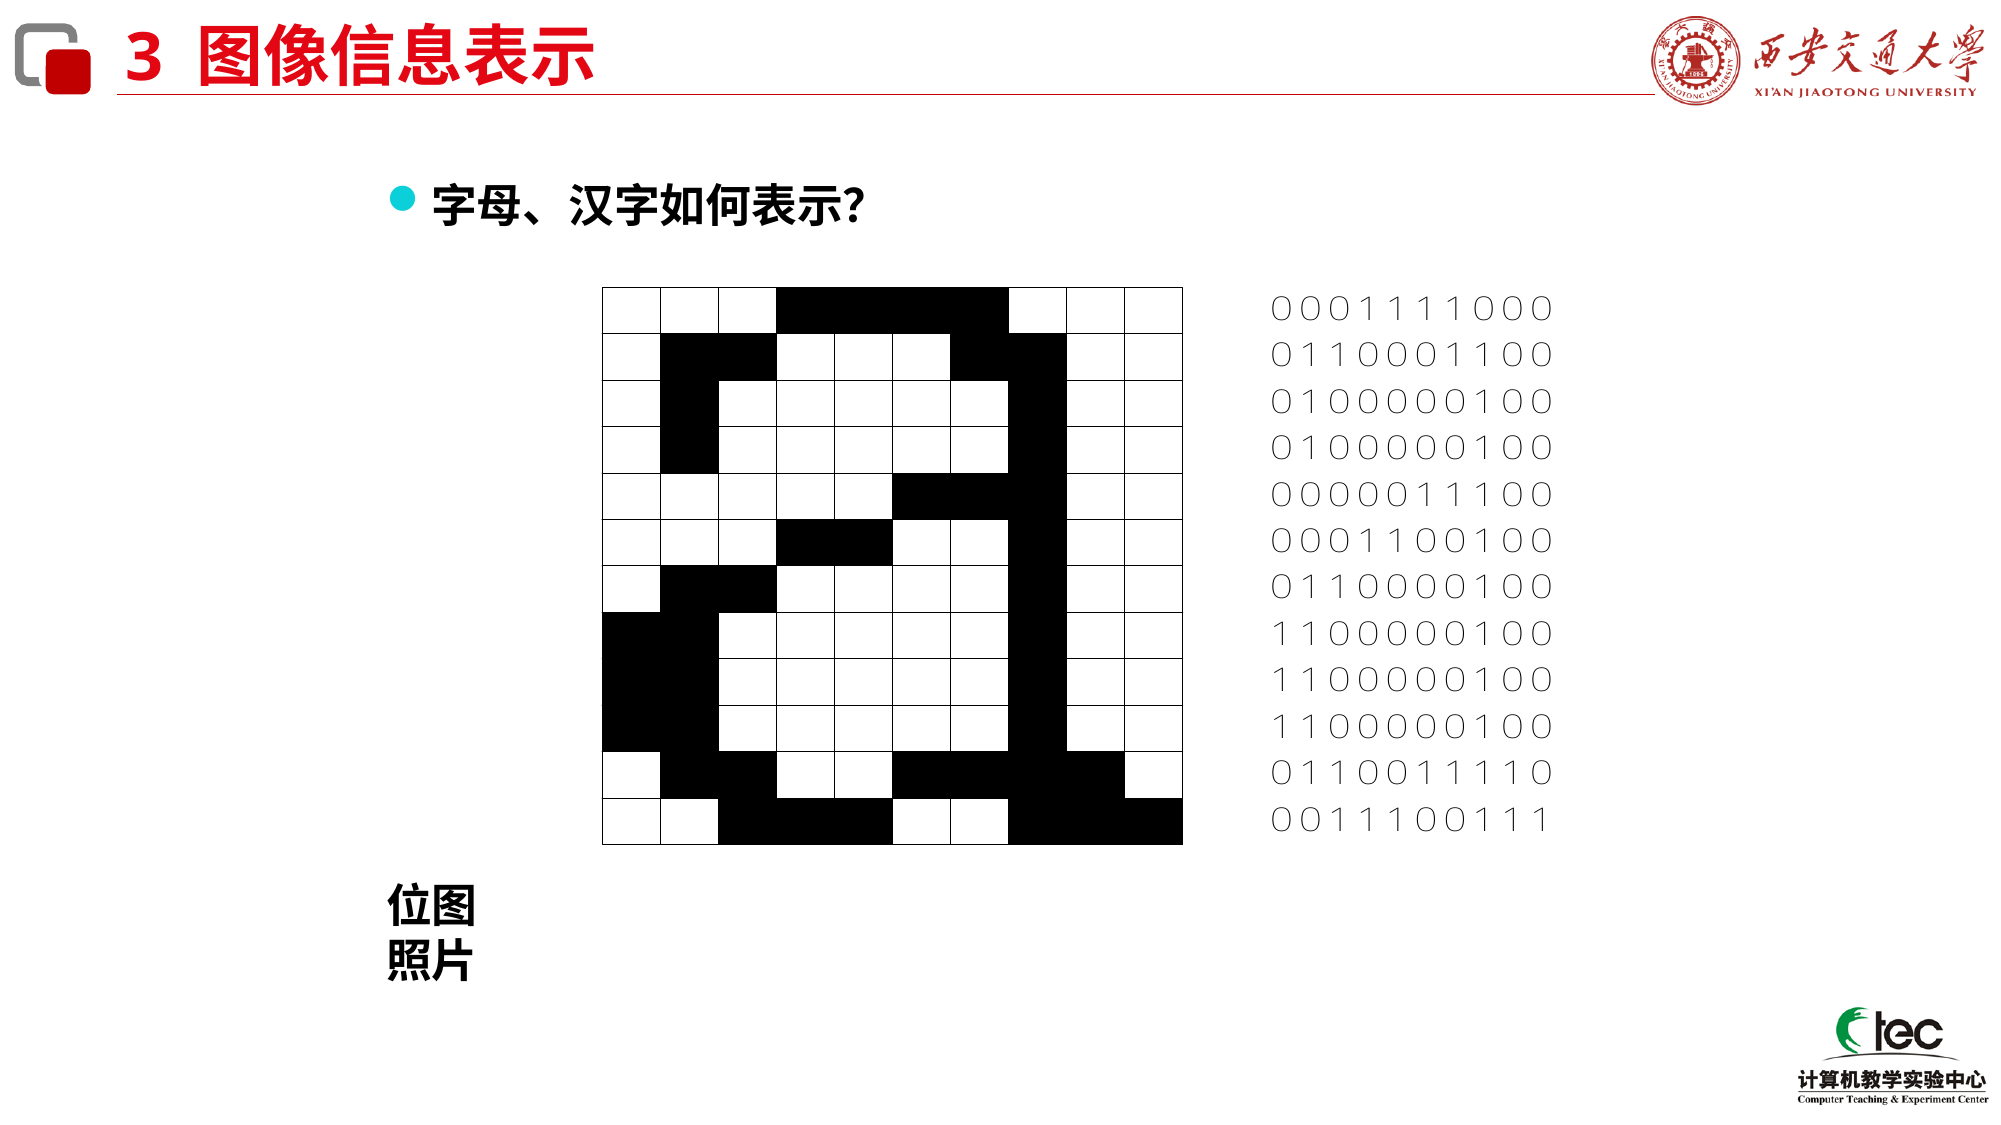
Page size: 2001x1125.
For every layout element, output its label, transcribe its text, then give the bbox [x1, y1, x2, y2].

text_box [596, 281, 1597, 851]
text_box 字母、汉字如何表示？ [371, 168, 1672, 257]
picture [1788, 993, 2000, 1125]
picture [1647, 12, 1995, 109]
text_box 3 图像信息表示 [110, 6, 612, 102]
text_box 位图 照片 [371, 868, 1672, 994]
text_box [19, 27, 91, 95]
